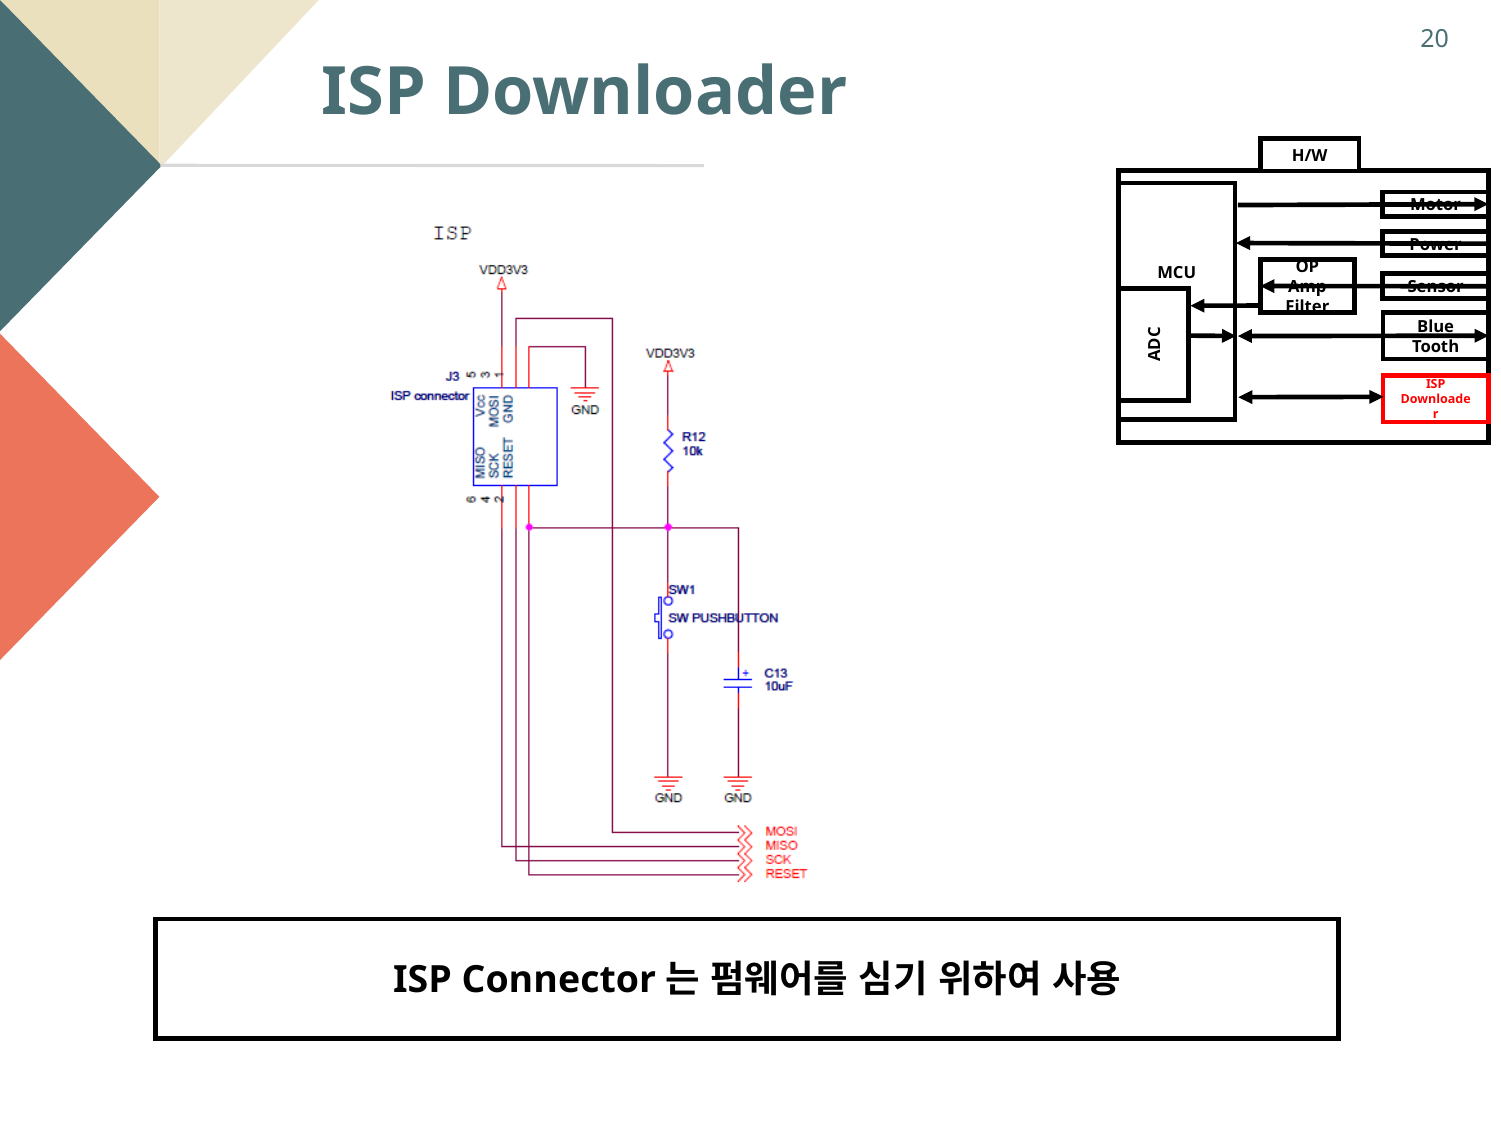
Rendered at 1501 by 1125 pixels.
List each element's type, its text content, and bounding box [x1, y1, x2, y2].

text_box ISP Downloader [306, 49, 1135, 138]
text_box [155, 918, 1340, 1040]
text_box 20 [1369, 14, 1501, 60]
picture [347, 192, 855, 945]
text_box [1118, 138, 1489, 443]
